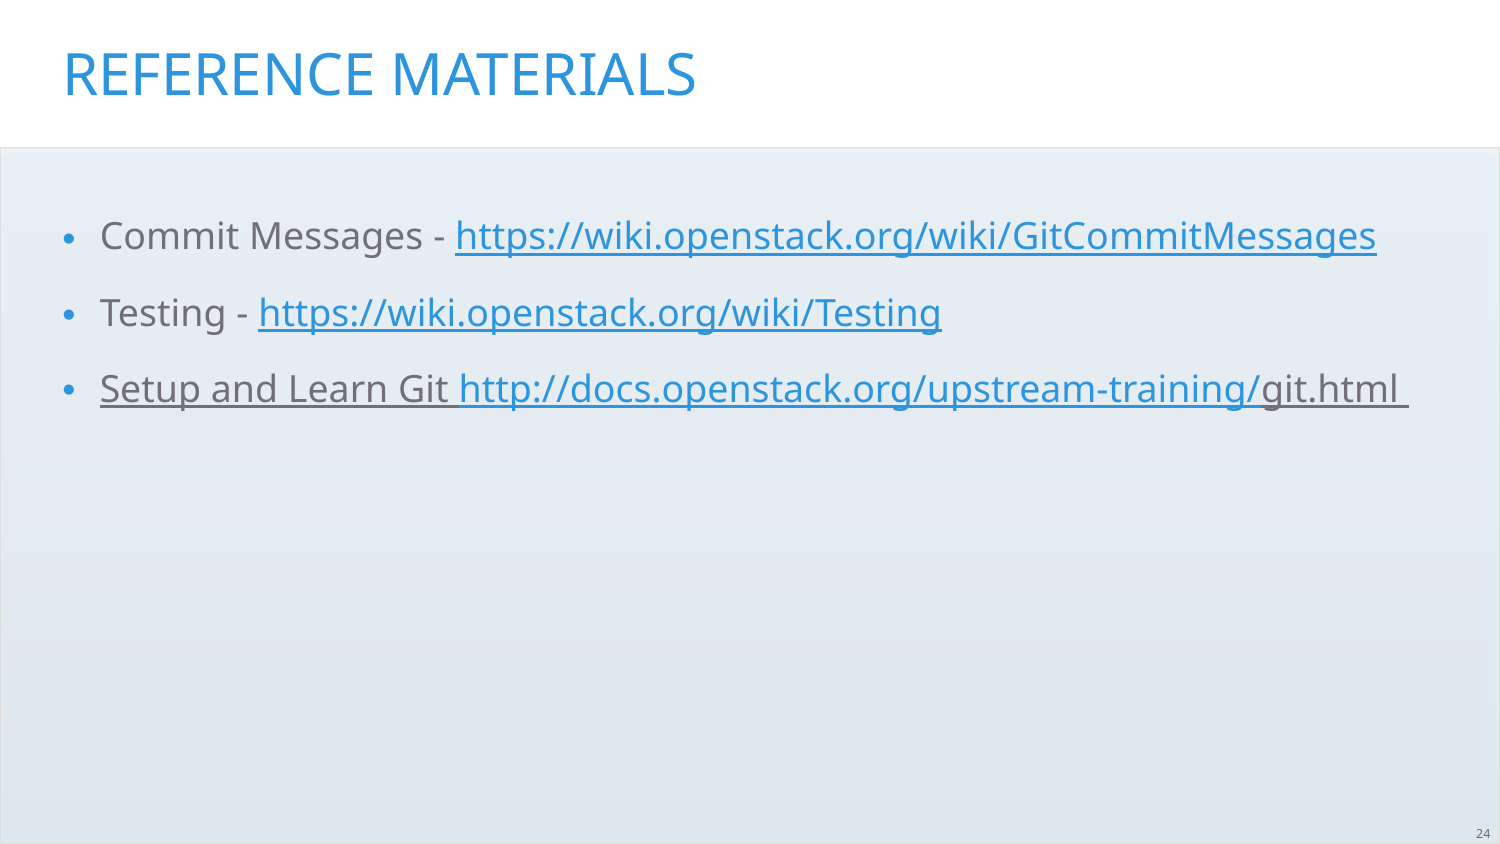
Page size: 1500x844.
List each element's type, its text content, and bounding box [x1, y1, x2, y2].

text_box [0, 147, 1500, 844]
list Commit Messages - https://wiki.openstack.org/wiki/GitCommitMessages Testing - https://wiki.openstack.org/wiki/Testing Setup and Learn Git http://docs.openstack.org/upstream-training/git.html [62, 212, 1450, 744]
title Reference materials [62, 37, 1450, 108]
